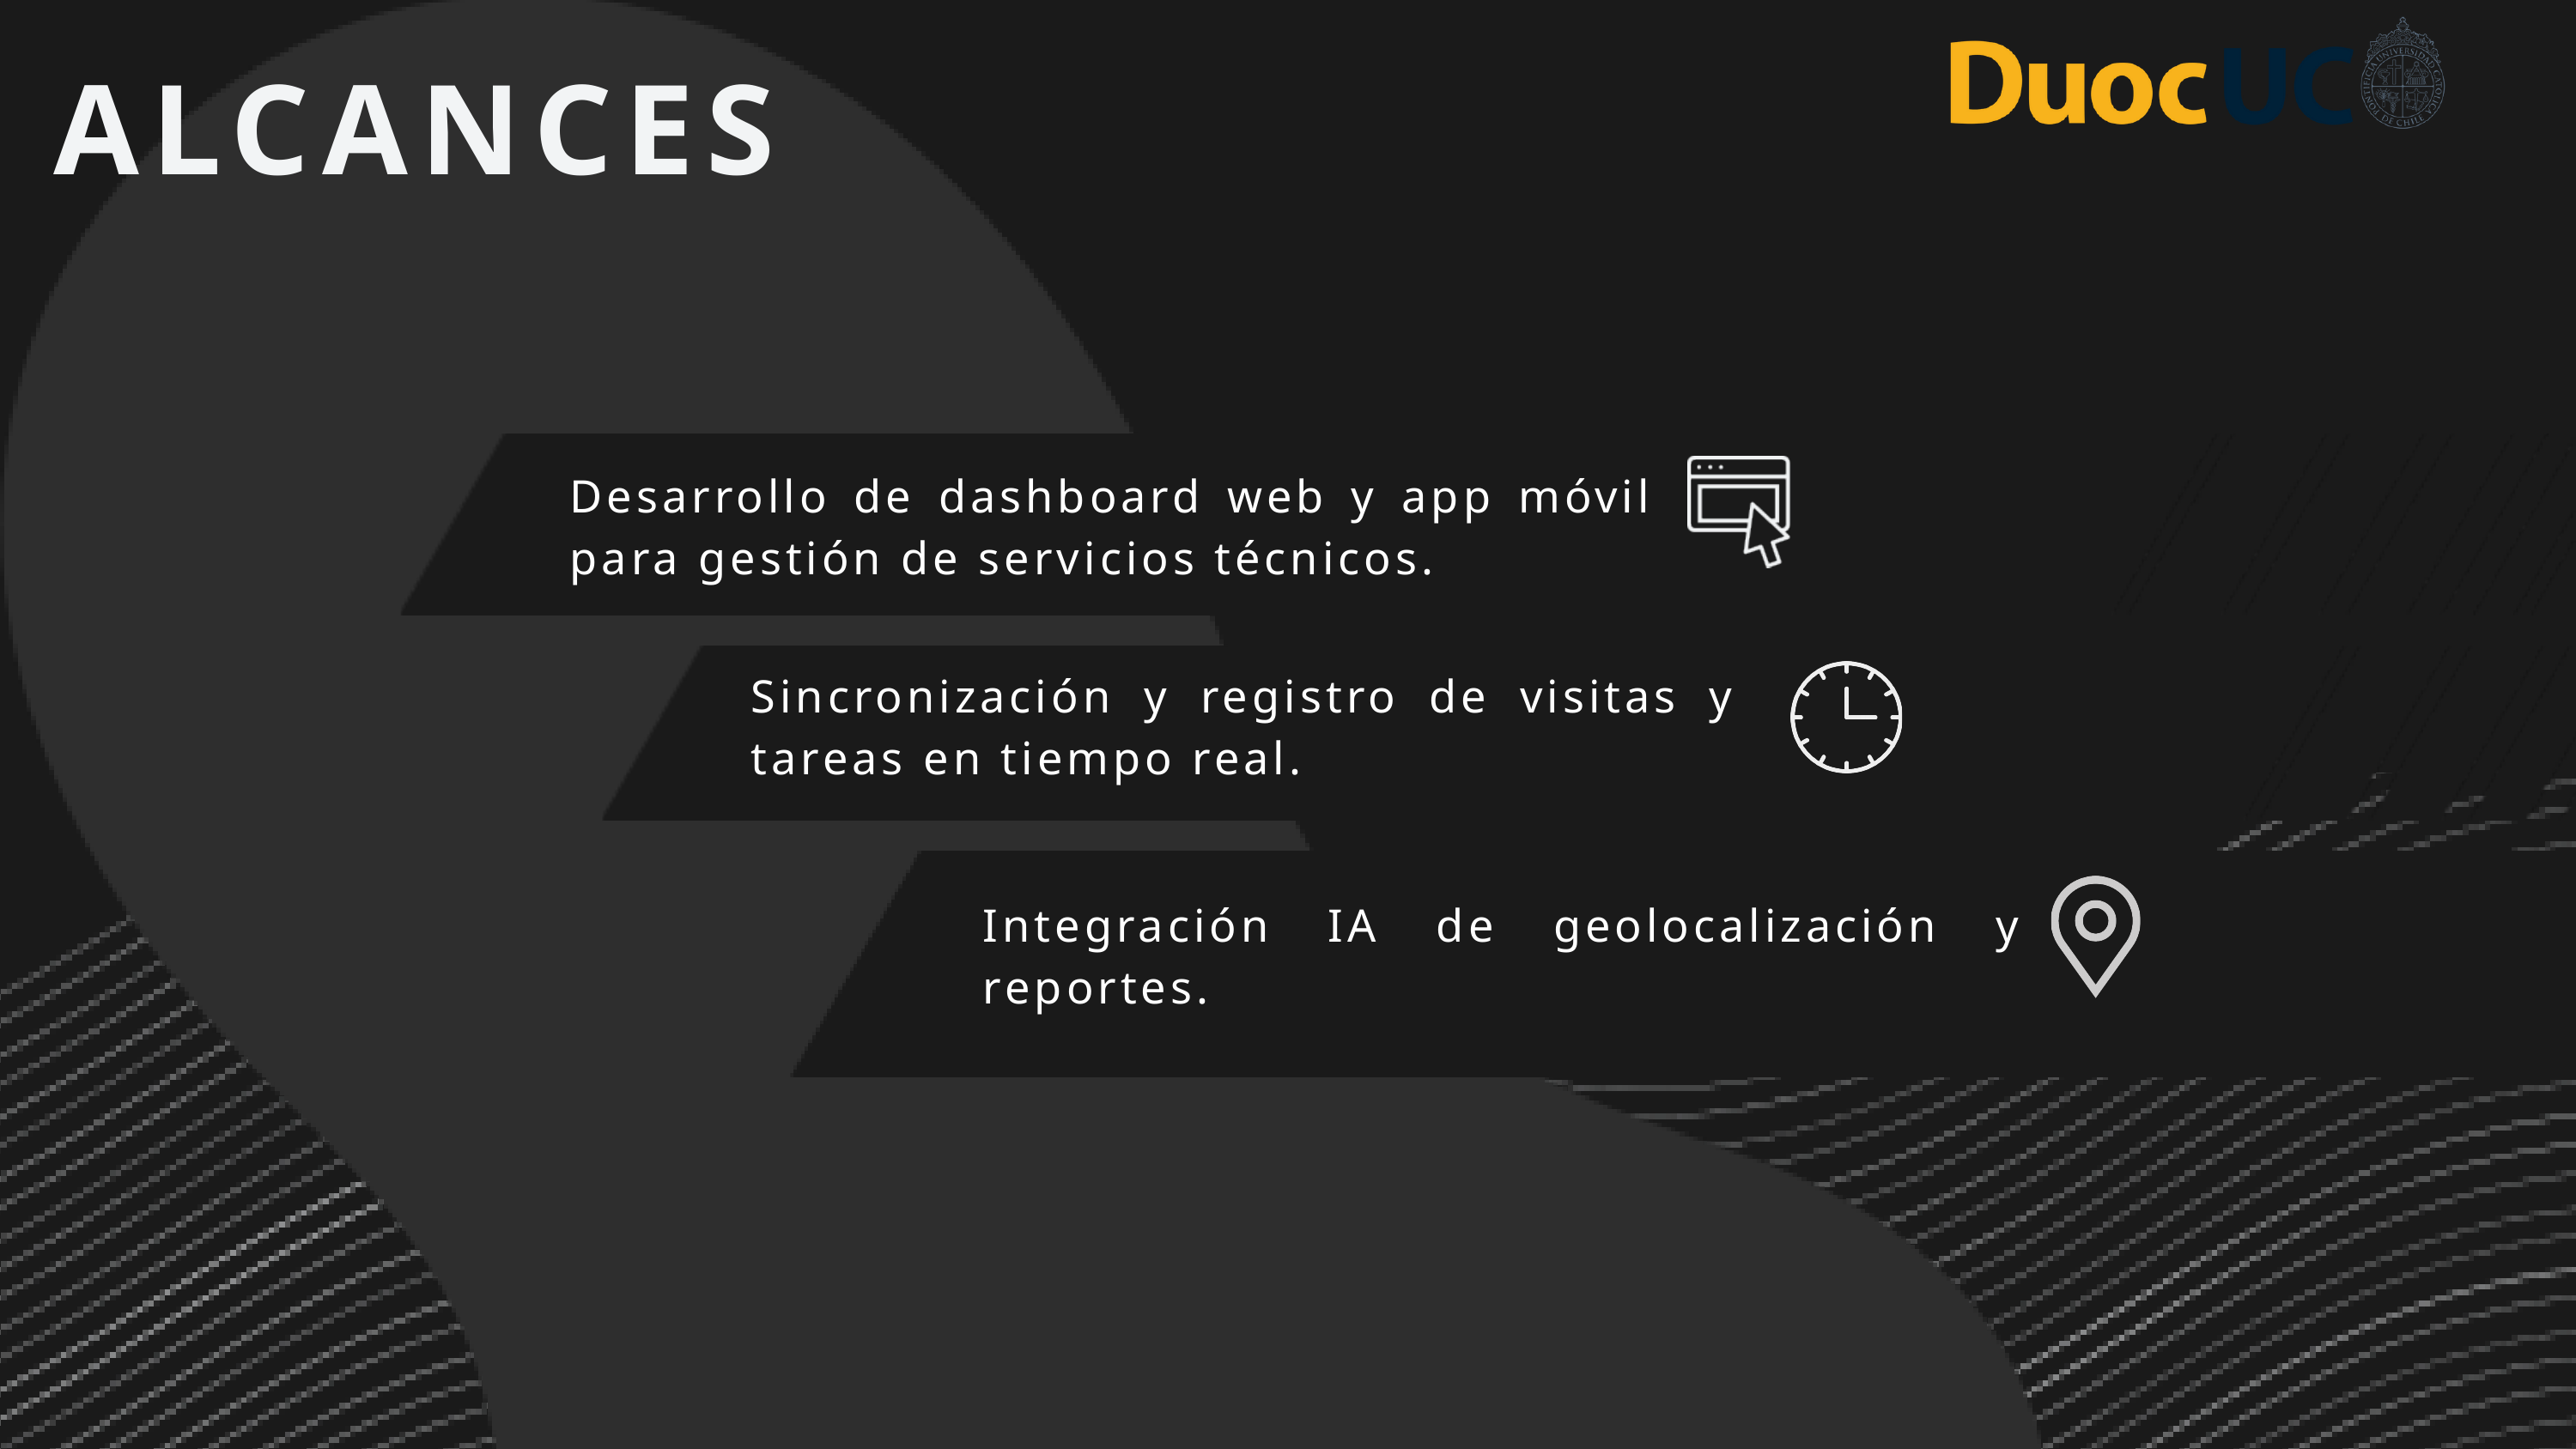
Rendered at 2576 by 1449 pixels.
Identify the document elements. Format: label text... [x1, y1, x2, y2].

text_box [790, 851, 2576, 1077]
text_box Sincronización y registro de visitas y tareas en tiempo real. [750, 659, 1740, 784]
text_box [1687, 456, 1791, 568]
text_box ALCANCES [0, 27, 1374, 200]
text_box [1790, 661, 1903, 773]
text_box [602, 646, 2576, 821]
text_box Desarrollo de dashboard web y app móvil para gestión de servicios técnicos. [569, 459, 1656, 585]
text_box [2064, 1077, 2576, 1449]
text_box [1943, 9, 2451, 136]
text_box [2064, 821, 2576, 851]
text_box [2050, 876, 2141, 998]
text_box Integración IA de geolocalización y reportes. [982, 888, 2026, 1014]
text_box [400, 433, 2576, 615]
text_box [0, 0, 2064, 1449]
